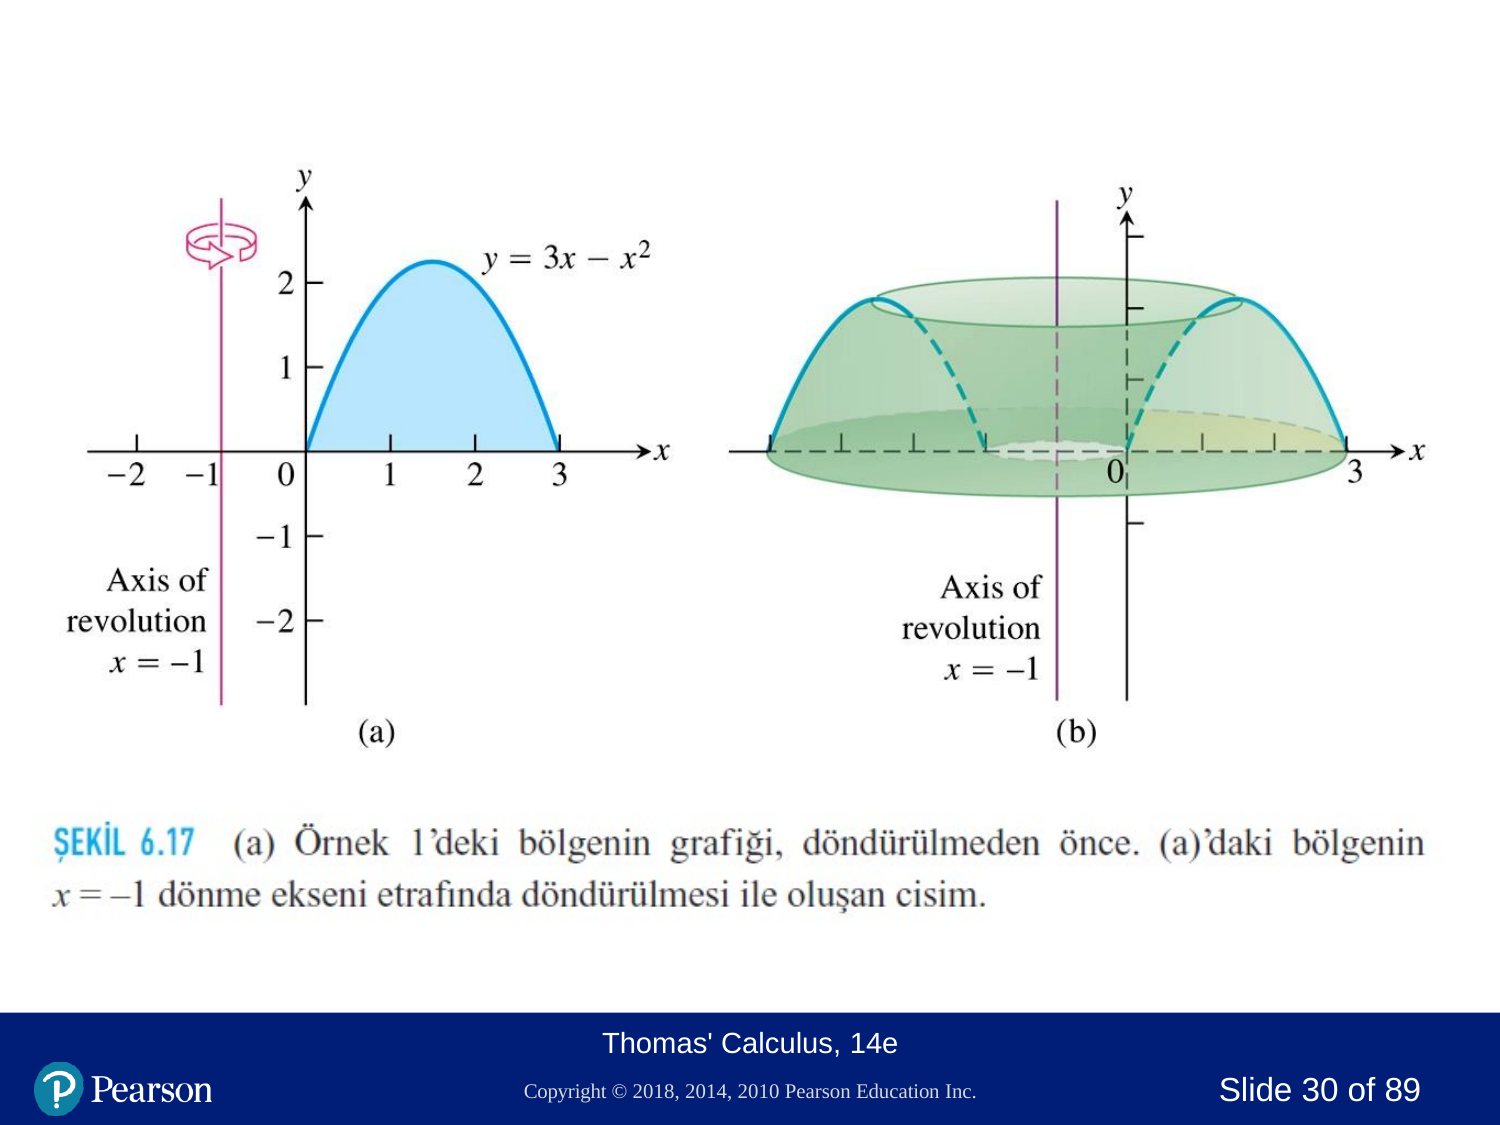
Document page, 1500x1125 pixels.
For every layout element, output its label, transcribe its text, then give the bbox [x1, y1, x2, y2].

footer Thomas' Calculus, 14e Copyright © 2018, 2014, 2010 Pearson Education Inc. [519, 1025, 978, 1125]
slide_number Slide 10 of 89 [1216, 1069, 1425, 1125]
picture [34, 1062, 212, 1116]
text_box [4, 162, 1491, 983]
